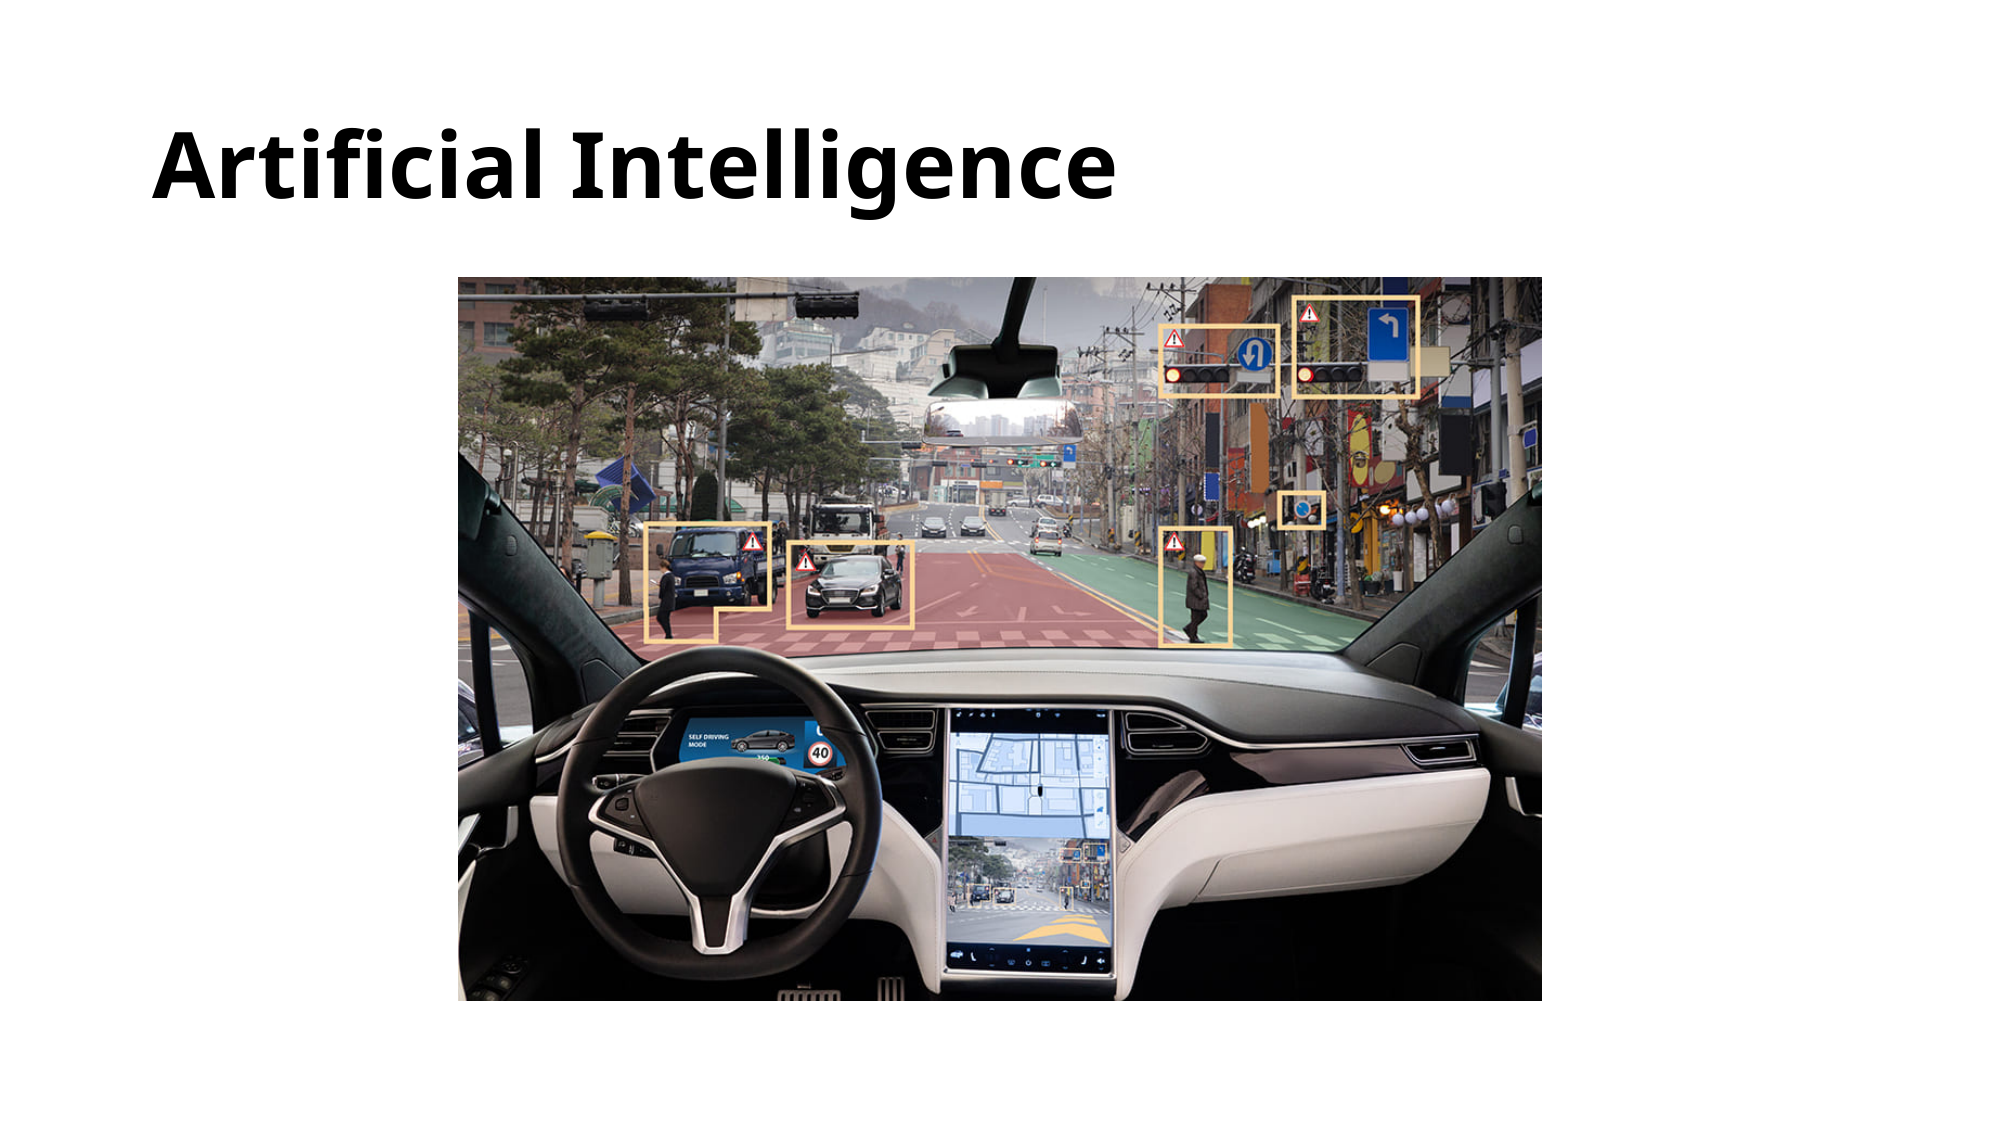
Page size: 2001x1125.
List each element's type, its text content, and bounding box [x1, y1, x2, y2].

picture [458, 277, 1542, 1001]
title Artificial Intelligence [137, 59, 1863, 278]
